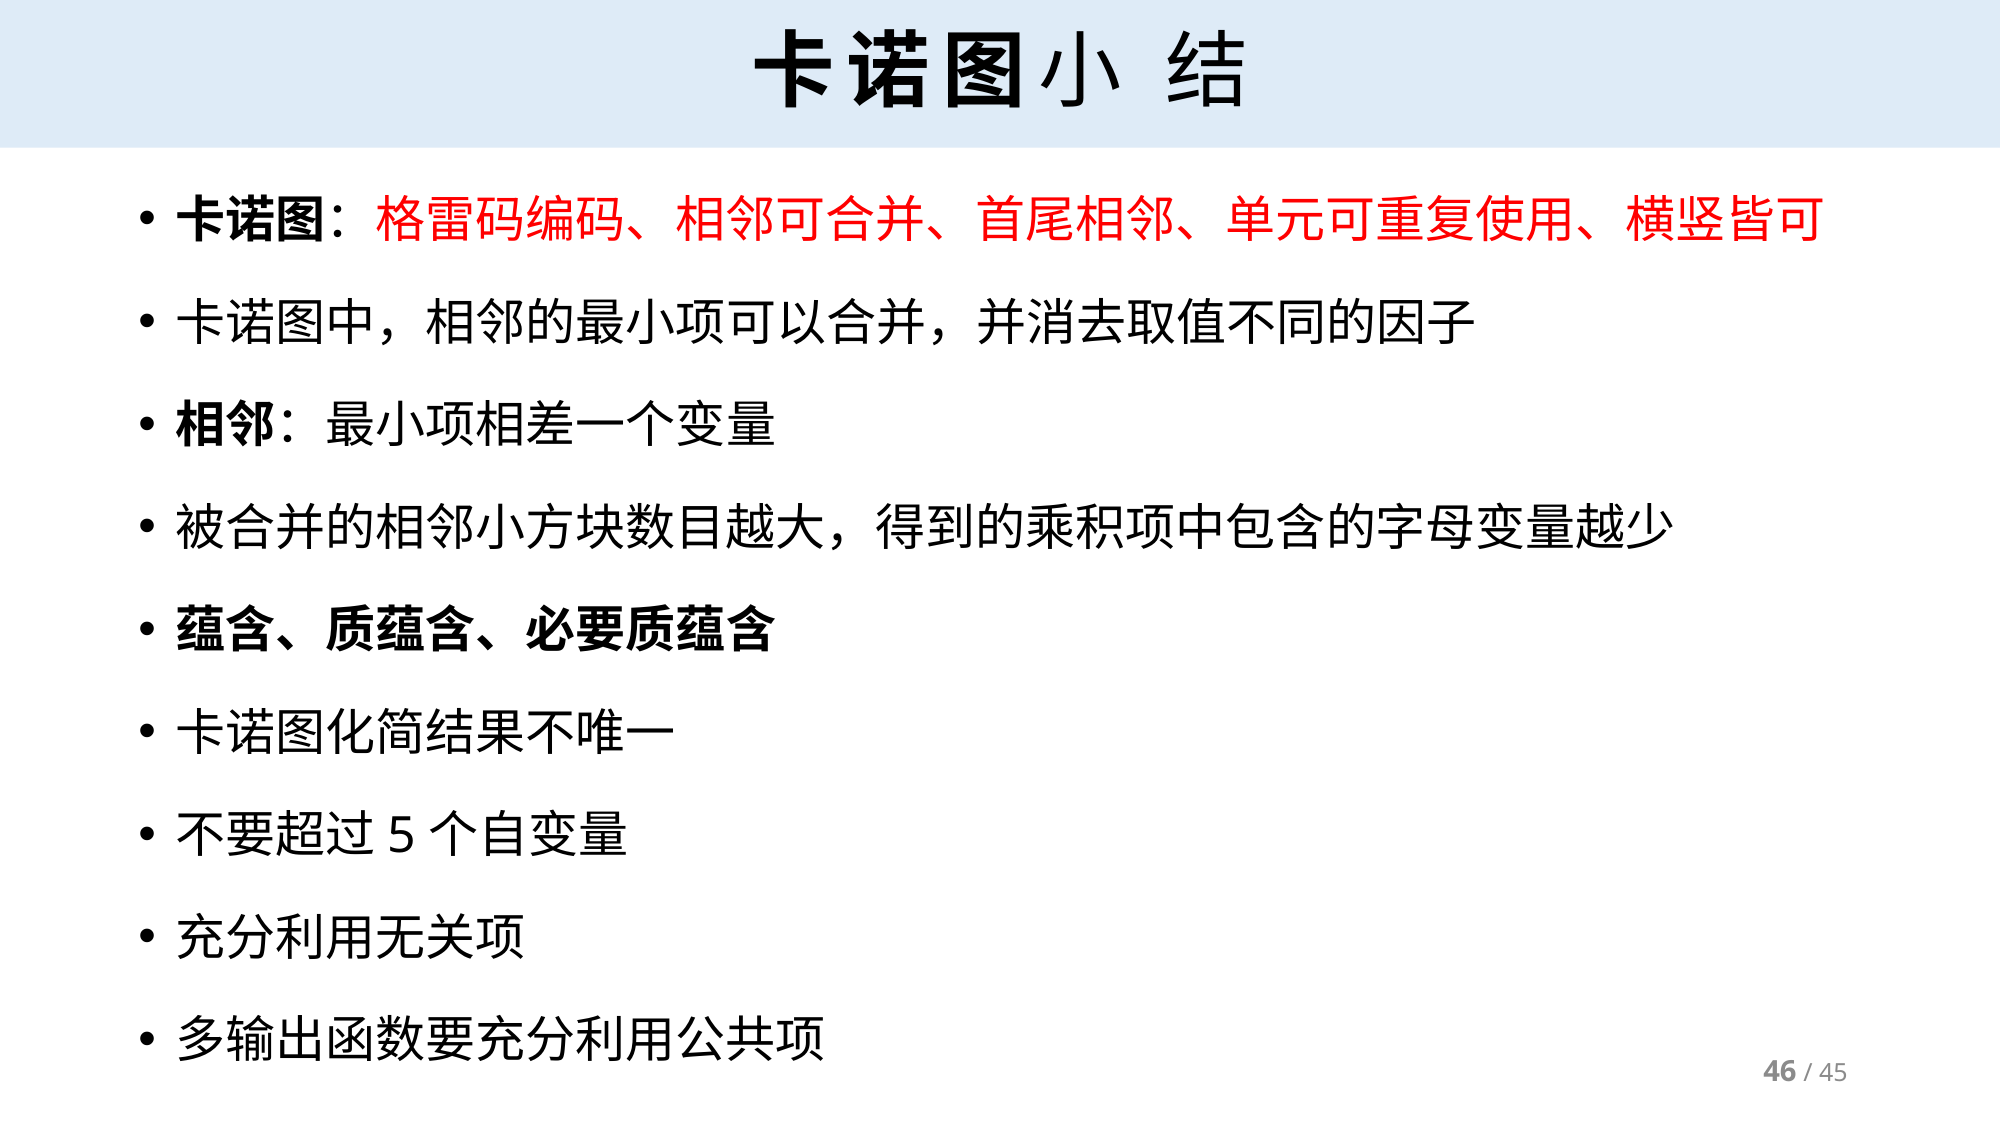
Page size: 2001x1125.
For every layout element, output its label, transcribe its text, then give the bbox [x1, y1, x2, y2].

slide_number 46 / 45 [1412, 1042, 1863, 1103]
list 卡诺图：格雷码编码、相邻可合并、首尾相邻、单元可重复使用、横竖皆可 卡诺图中，相邻的最小项可以合并，并消去取值不同的因子 相邻：最小项相差一个变量 被合并的相邻小方块数目越大，得到的乘积项中包含的字母变量越少 蕴含、质蕴含、必要质蕴含 卡诺图化简结果不唯一 不要超过5个自变量 充分利用无关项 多输出函数要充分利用公共项 [101, 150, 1946, 1103]
title 卡诺图小 结 [0, 0, 2000, 148]
